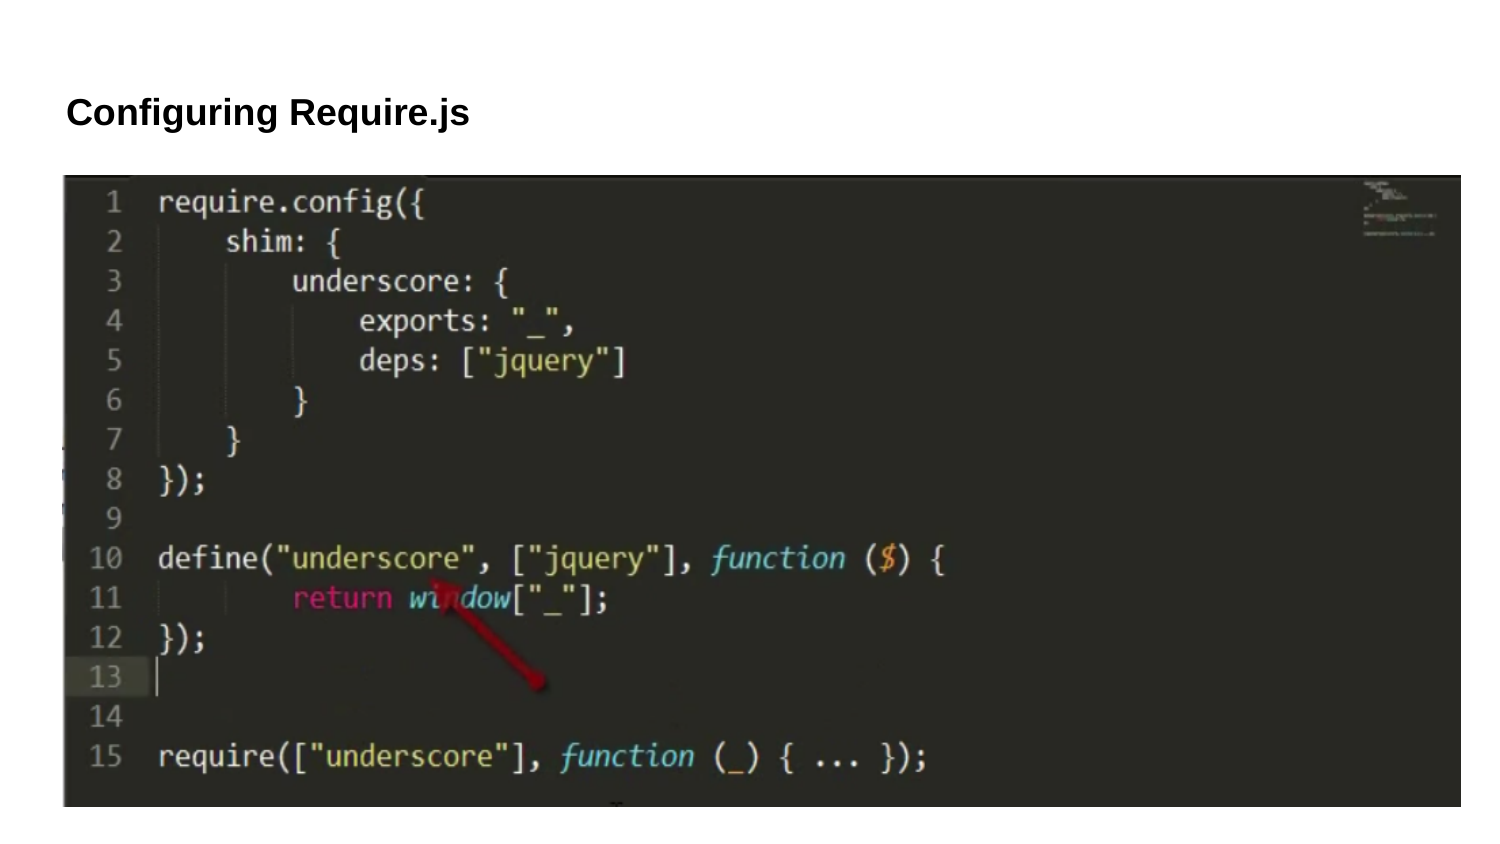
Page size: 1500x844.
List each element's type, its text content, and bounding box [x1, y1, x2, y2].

picture [62, 174, 1461, 807]
title Configuring Require.js [51, 72, 1449, 167]
